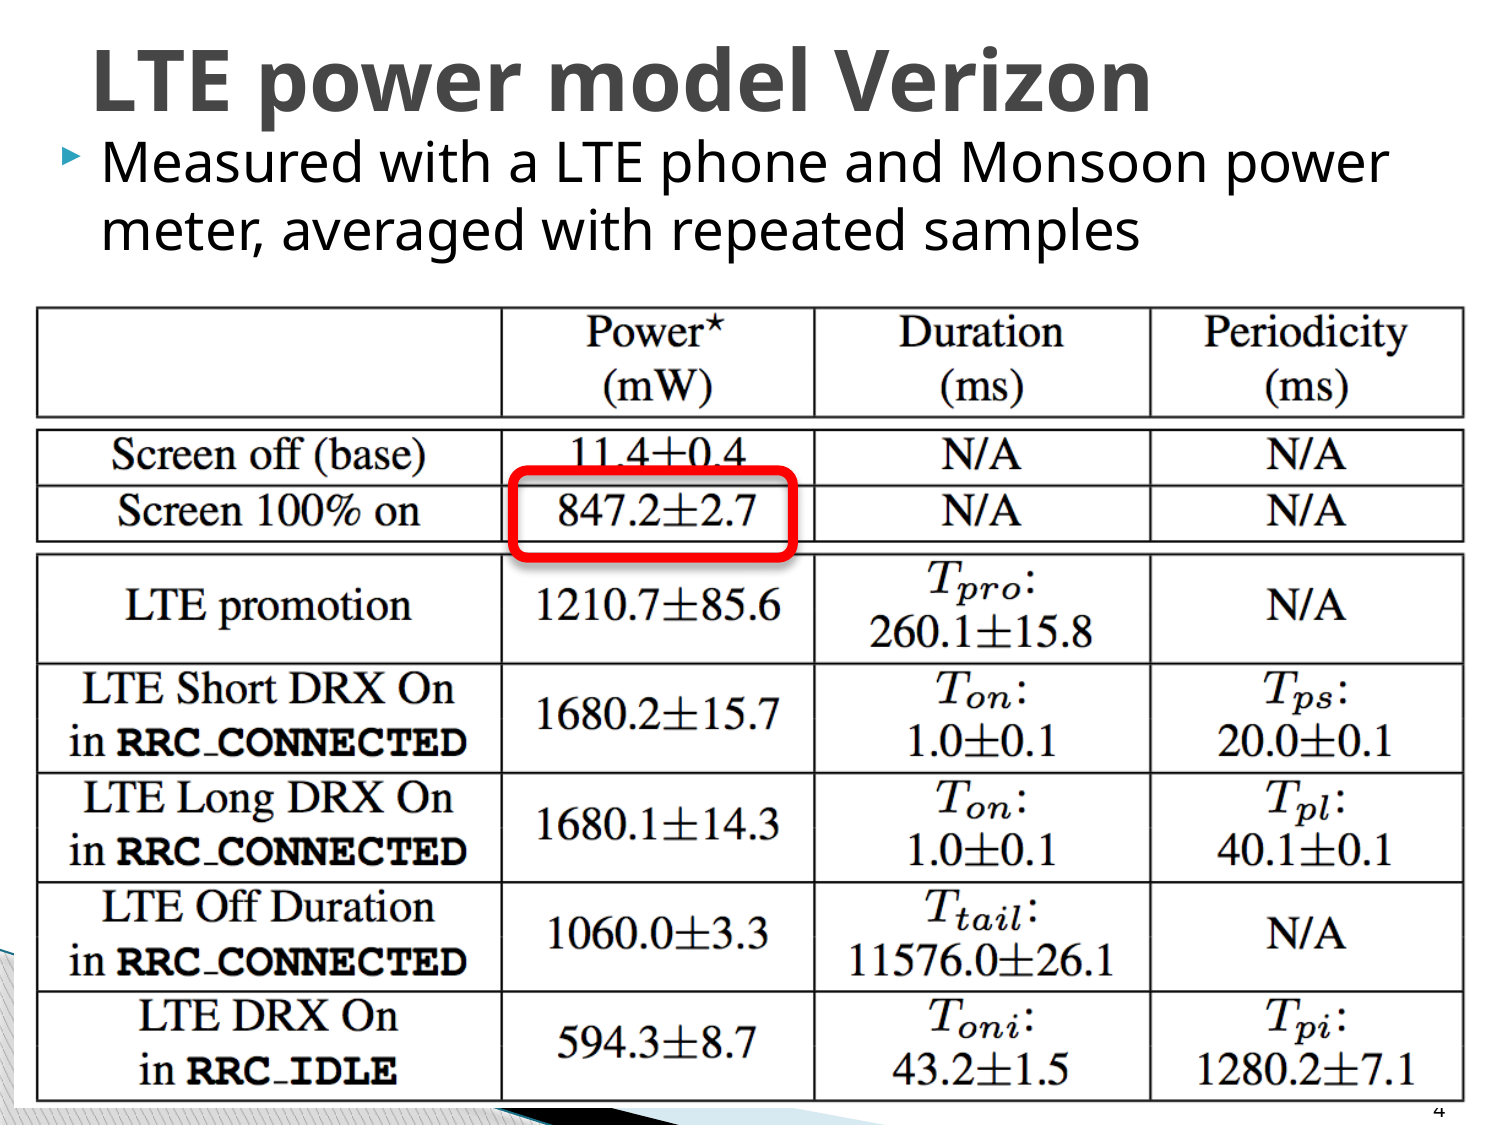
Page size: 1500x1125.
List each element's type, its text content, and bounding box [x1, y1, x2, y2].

title LTE power model Verizon [75, 0, 1425, 155]
list Measured with a LTE phone and Monsoon power meter, averaged with repeated samples [26, 119, 1432, 289]
table_cell [0, 953, 9, 958]
table_cell [523, 1119, 542, 1125]
picture [14, 289, 1480, 1108]
